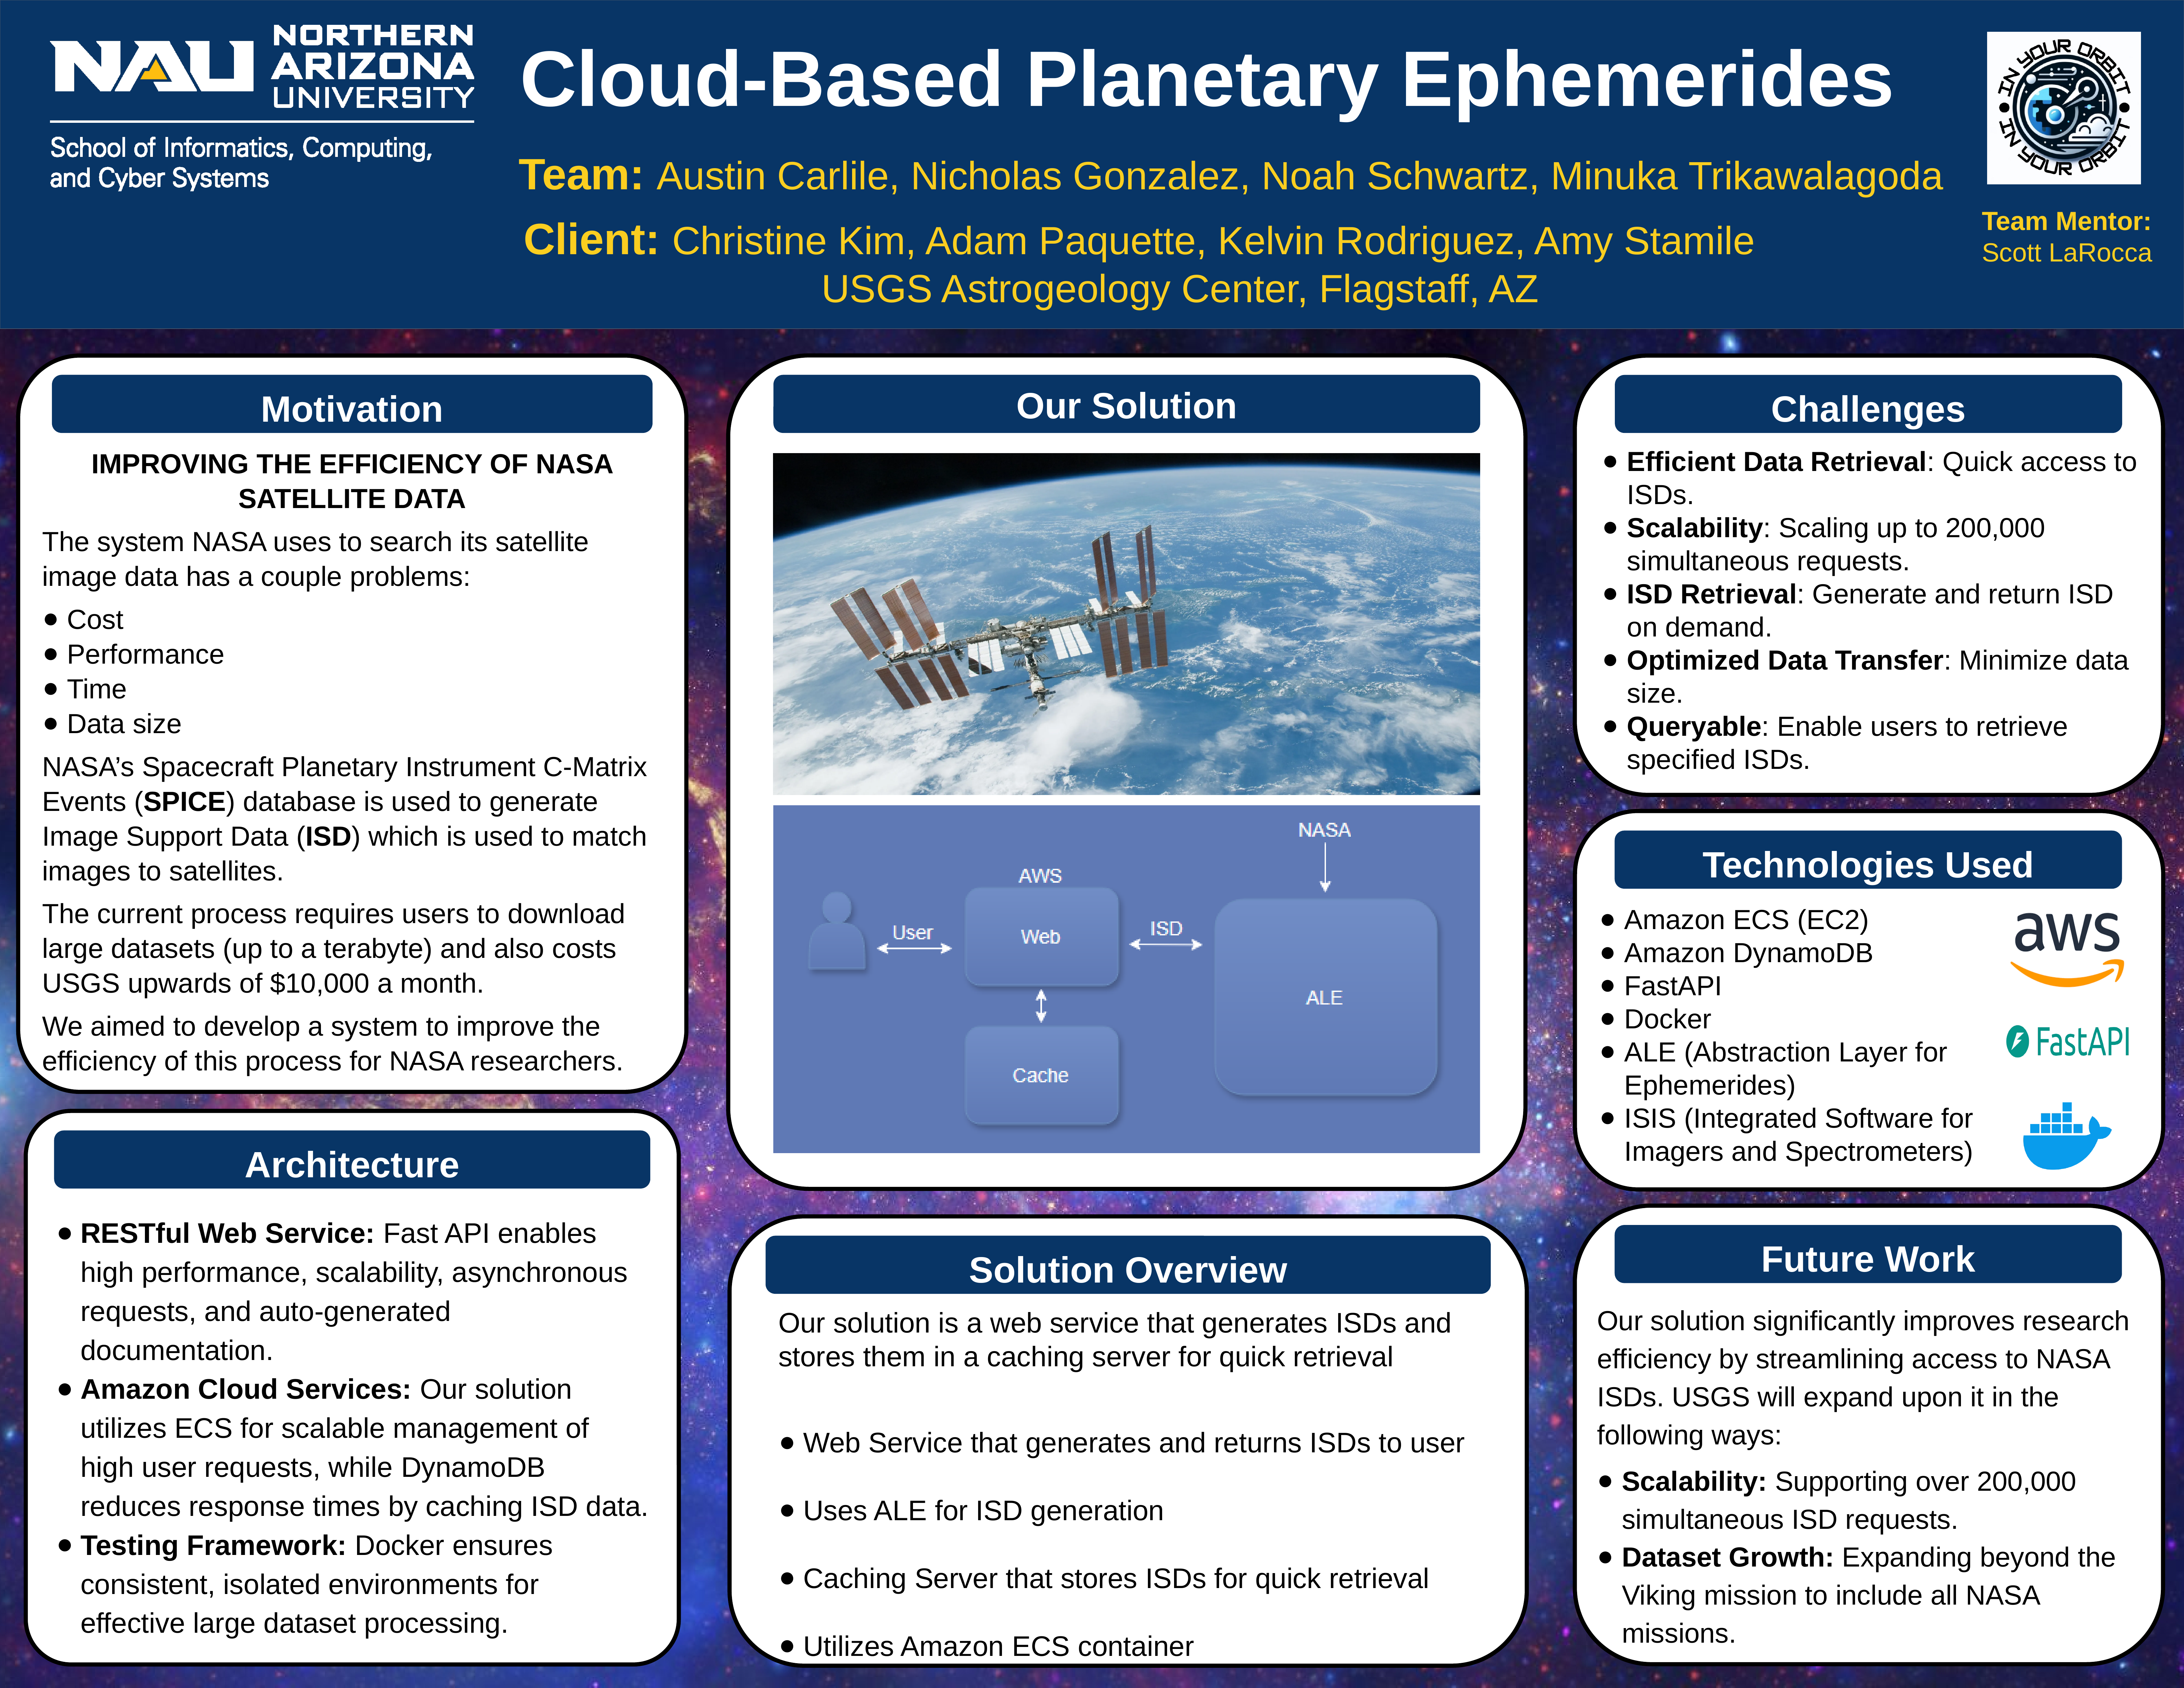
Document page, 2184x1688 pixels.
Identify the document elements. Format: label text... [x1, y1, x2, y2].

text_box Client: Christine Kim, Adam Paquette, Kelvin Rodriguez, Amy Stamile USGS Astrogeology Center, Flagstaff, AZ [519, 208, 2184, 310]
text_box Team: Austin Carlile, Nicholas Gonzalez, Noah Schwartz, Minuka Trikawalagoda [514, 143, 2184, 201]
picture [0, 316, 2184, 1688]
picture [50, 25, 474, 191]
text_box Cloud-Based Planetary Ephemerides [514, 25, 1901, 124]
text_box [1574, 1272, 2163, 1665]
text_box Team Mentor: Scott LaRocca [1977, 201, 2184, 269]
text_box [25, 1111, 679, 1665]
picture [1987, 32, 2141, 185]
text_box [1574, 355, 2163, 795]
text_box [0, 0, 2184, 315]
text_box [1575, 811, 2163, 1270]
